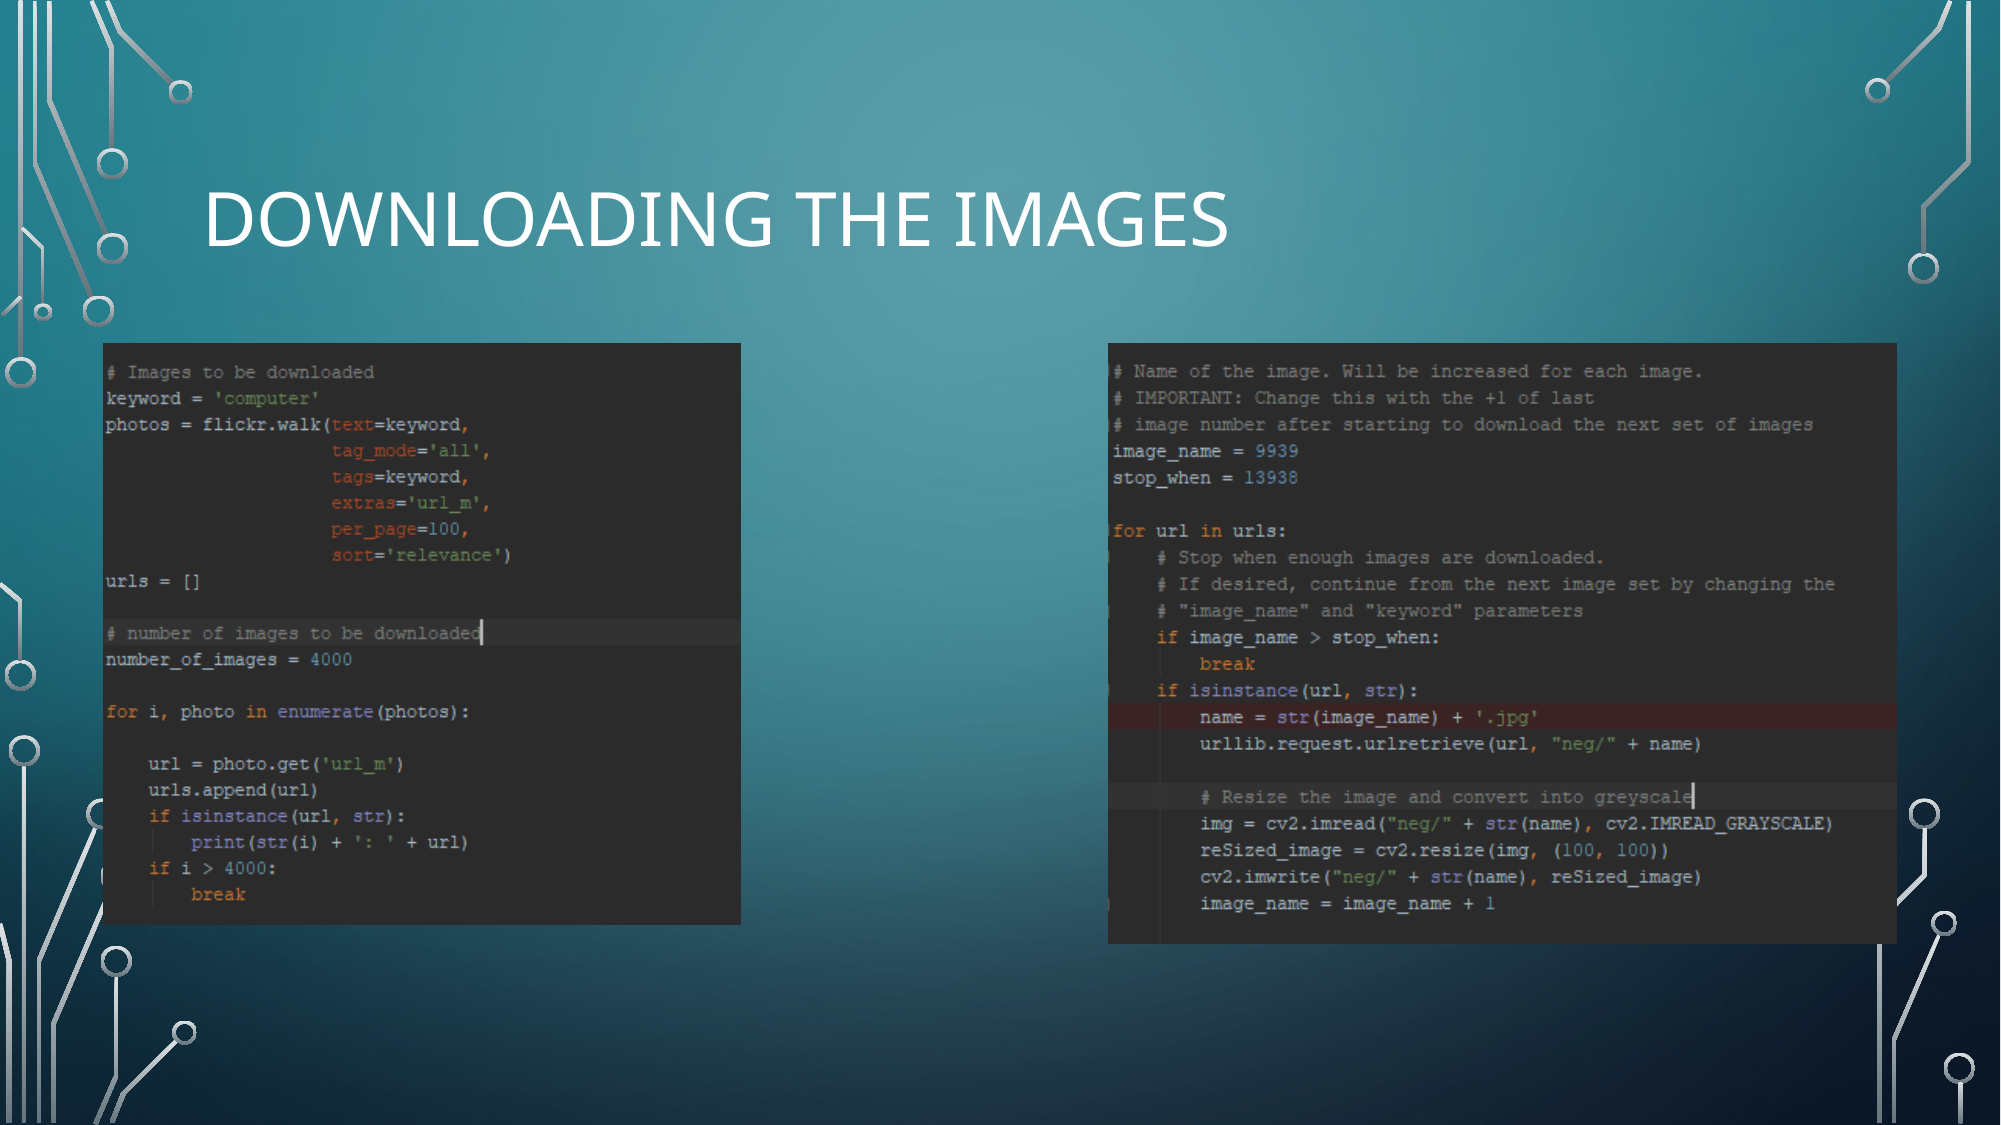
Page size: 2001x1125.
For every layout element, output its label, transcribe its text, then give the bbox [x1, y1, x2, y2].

picture [1108, 343, 1897, 945]
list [102, 343, 741, 926]
title Downloadıng the ımages [187, 101, 1813, 344]
